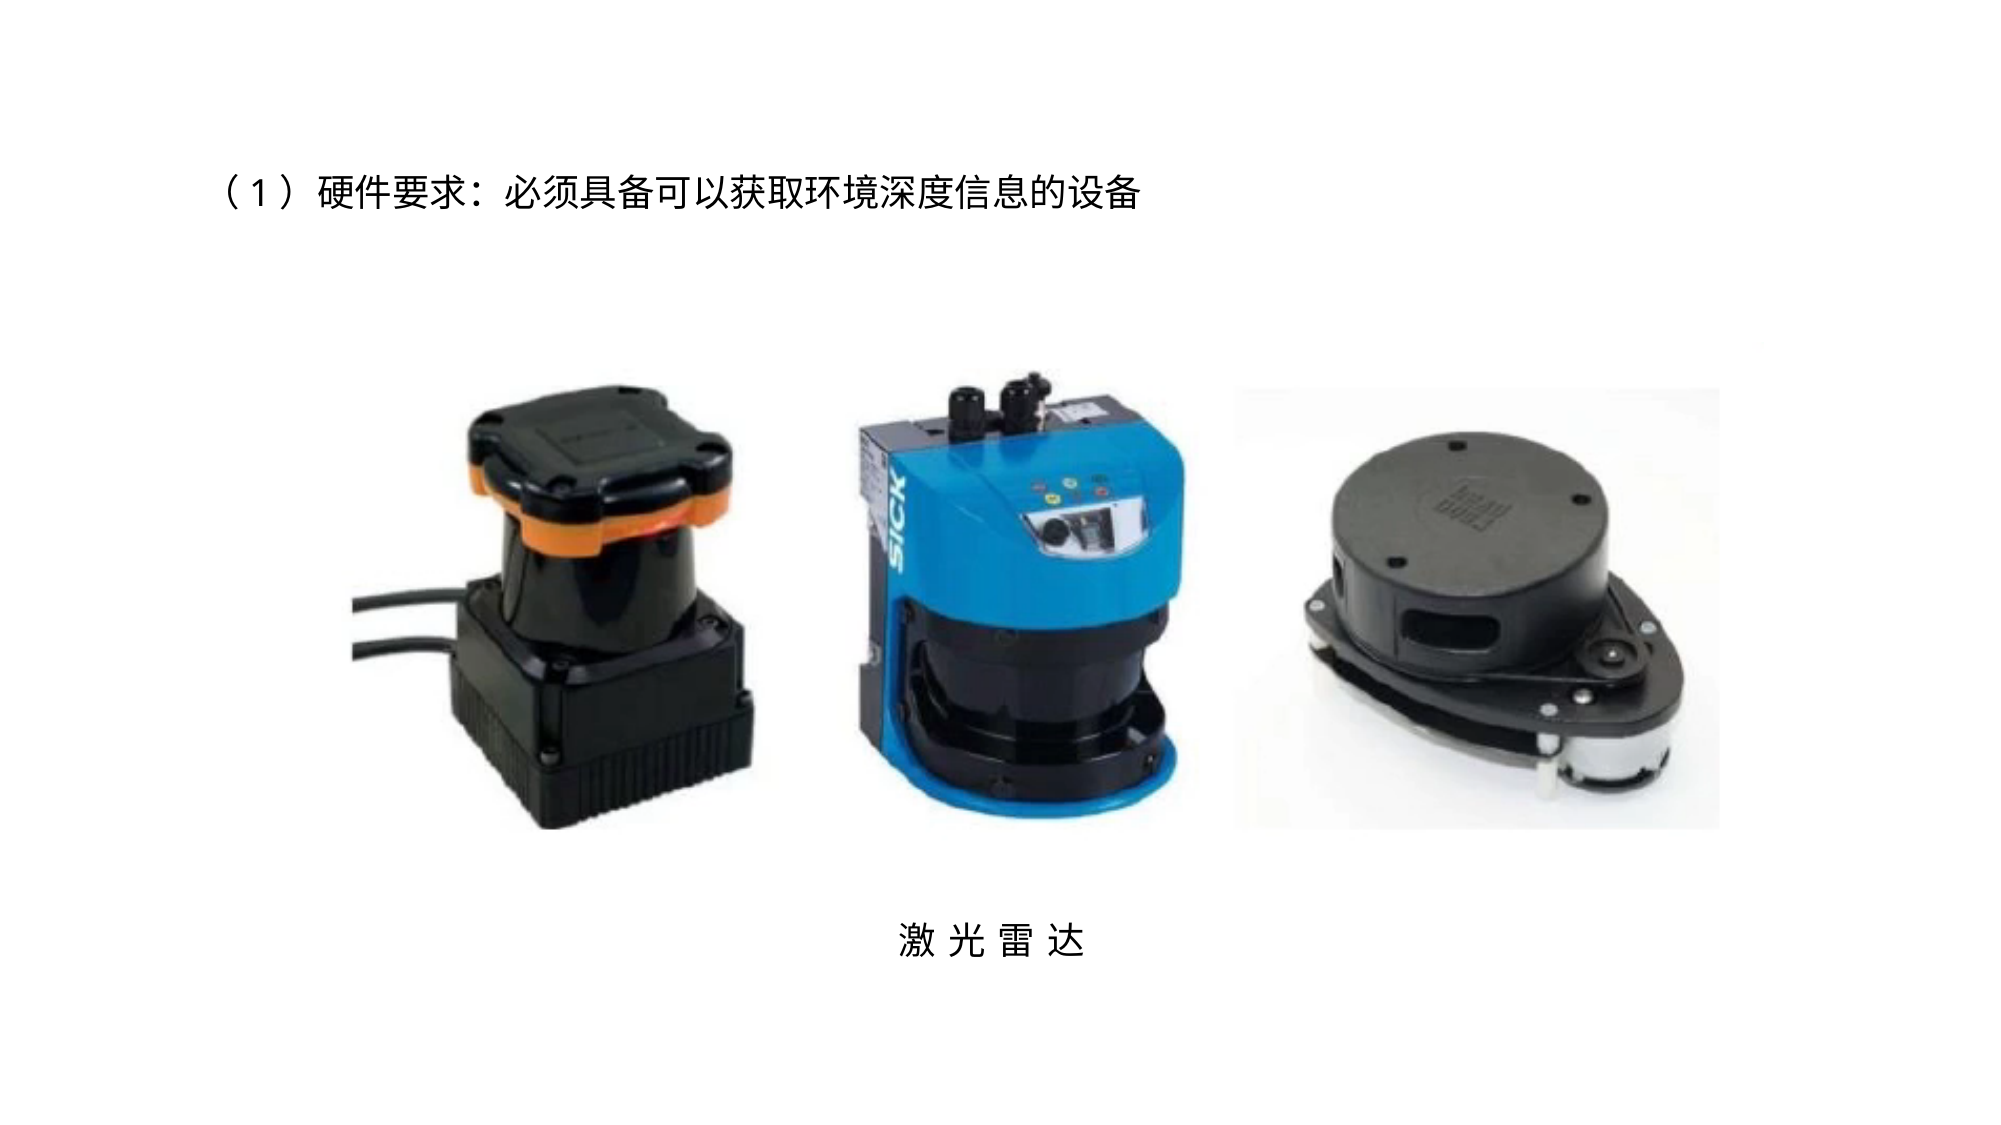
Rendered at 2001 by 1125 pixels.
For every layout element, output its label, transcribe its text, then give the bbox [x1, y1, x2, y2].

text_box 激 光 雷 达 [803, 909, 1181, 1036]
picture [271, 342, 1765, 851]
text_box （1）硬件要求：必须具备可以获取环境深度信息的设备 [202, 82, 1252, 300]
